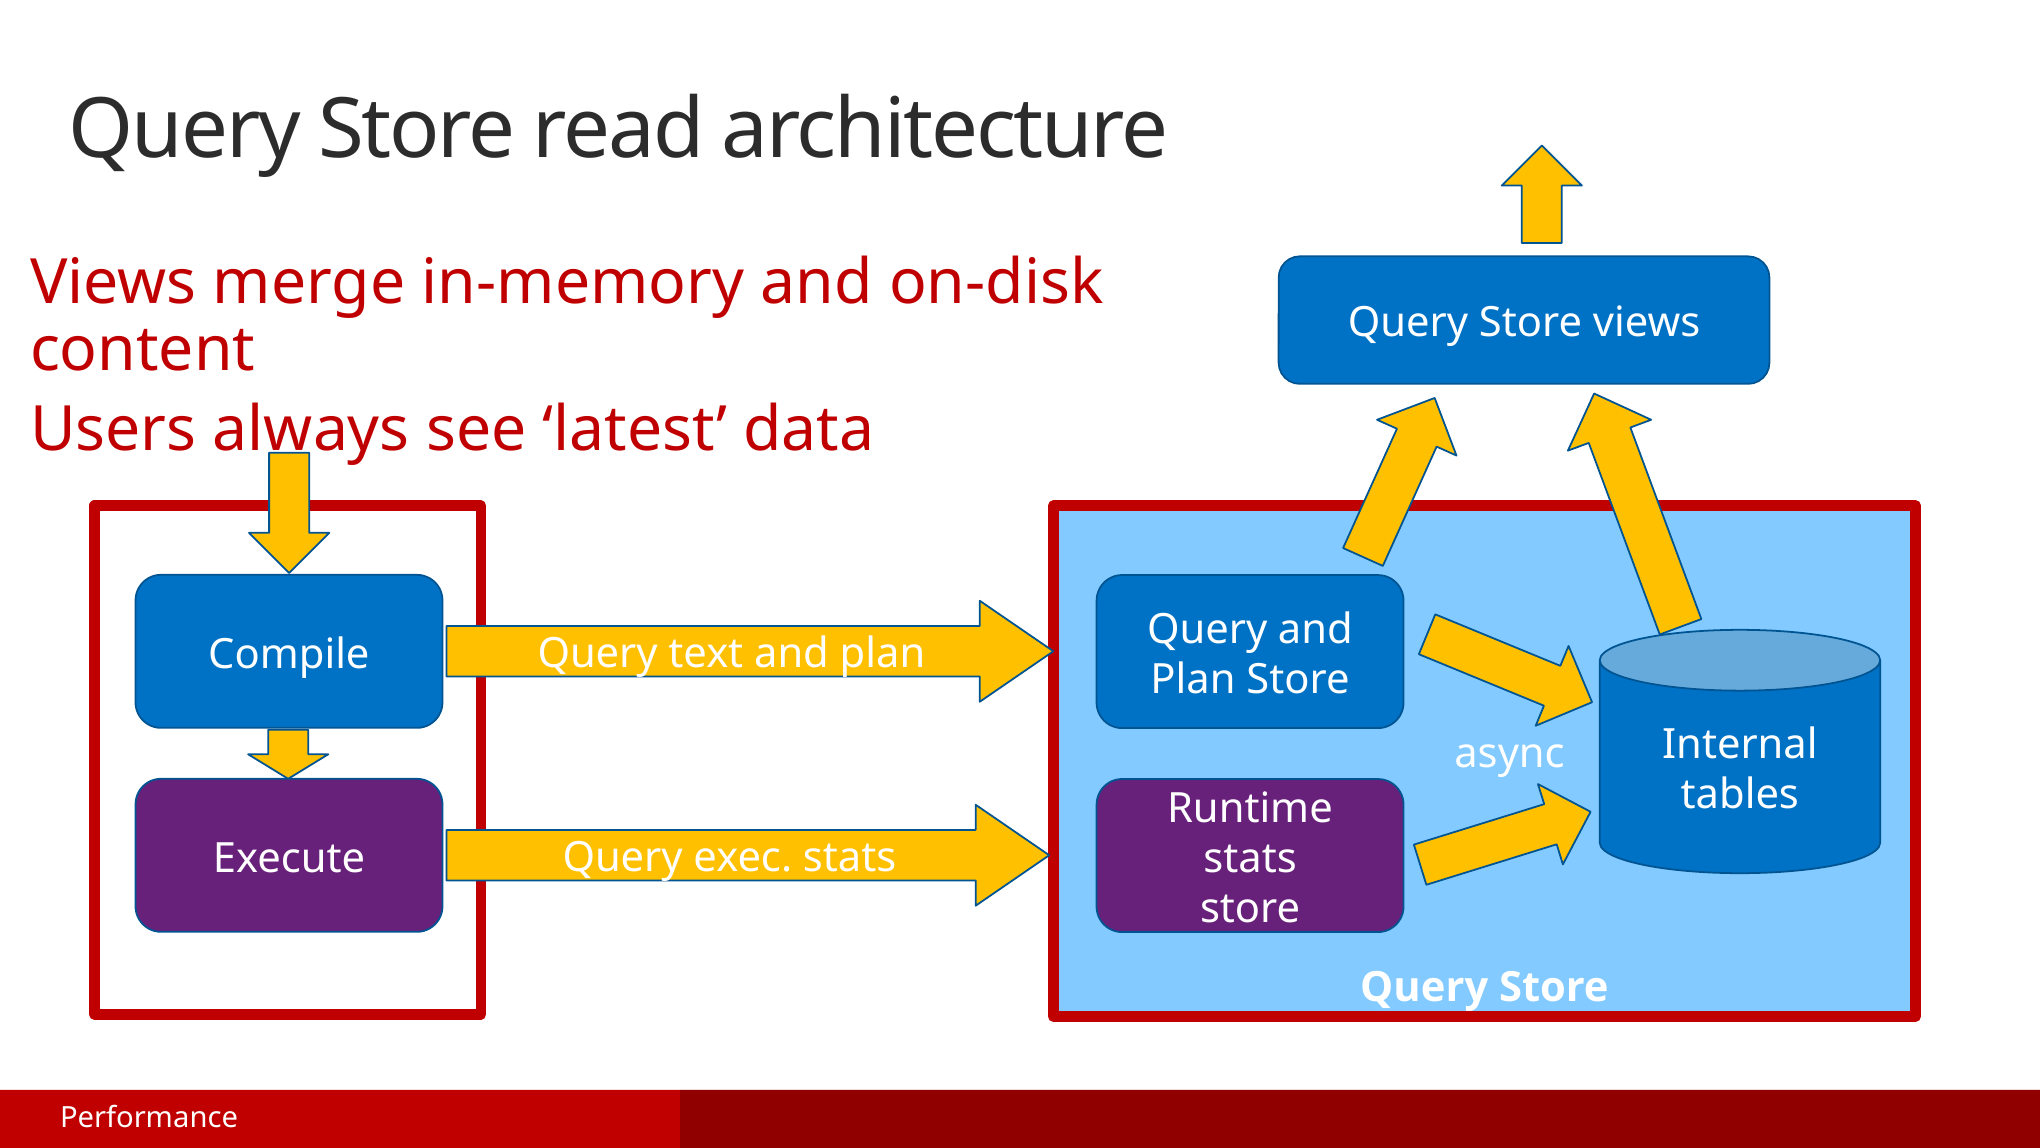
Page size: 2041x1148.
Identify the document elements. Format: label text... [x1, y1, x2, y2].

list Views merge in-memory and on-disk content Users always see ‘latest’ data [0, 225, 1359, 412]
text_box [94, 452, 1916, 1017]
text_box Performance [0, 1089, 625, 1148]
text_box [1376, 397, 1457, 452]
text_box [1567, 392, 1653, 452]
text_box [1500, 144, 1583, 244]
text_box Query Store views [1277, 255, 1771, 385]
title Query Store read architecture [45, 70, 1996, 221]
